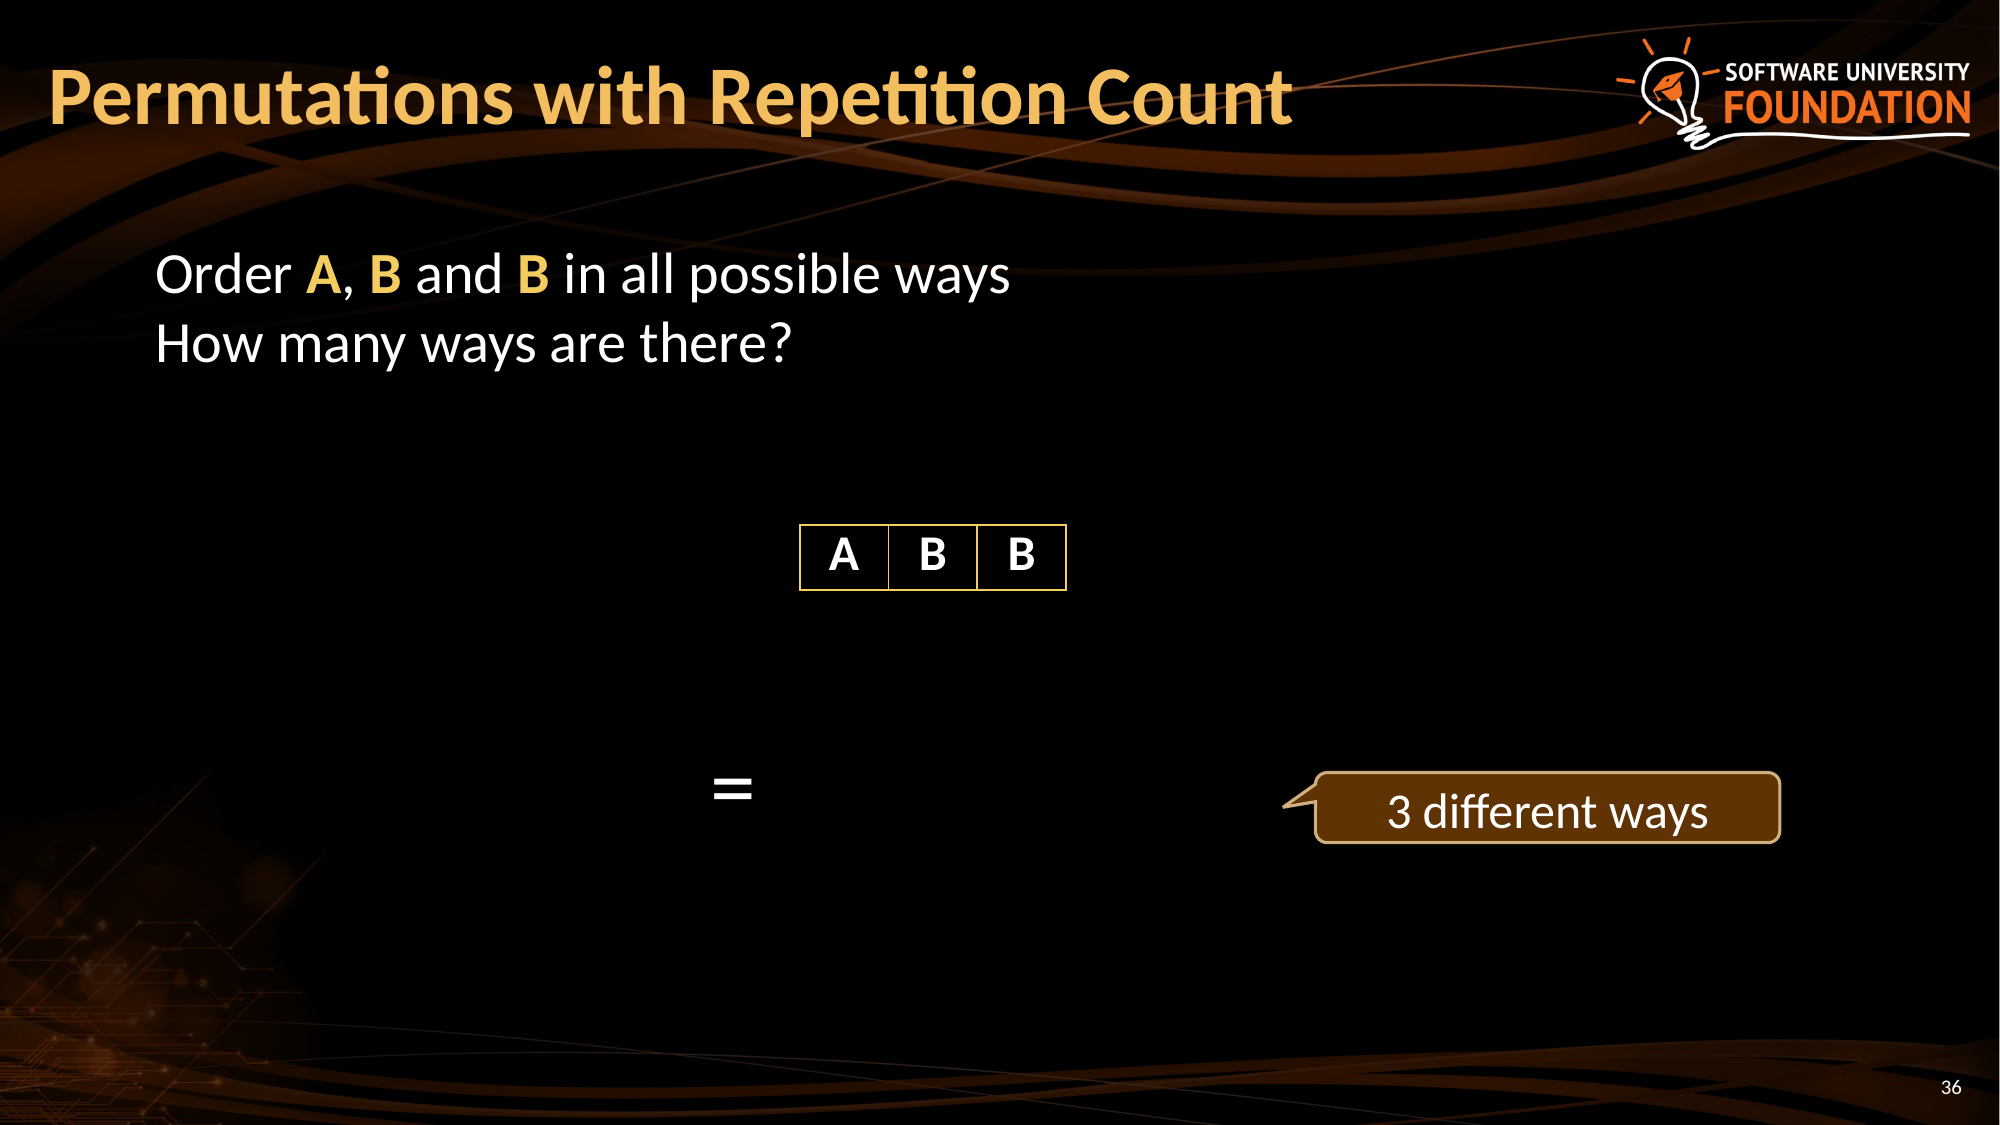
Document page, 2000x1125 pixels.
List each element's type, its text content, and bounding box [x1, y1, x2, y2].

slide_number 36 [1897, 1070, 1968, 1103]
text_box 3 different ways [1282, 771, 1781, 844]
picture [0, 0, 2000, 1125]
table_header B [978, 526, 1065, 589]
title Permutations with Repetition Count [30, 6, 1602, 189]
table_header B [889, 526, 976, 589]
text_box Order A, B and B in all possible ways How many ways are there? [140, 227, 1026, 382]
table_header A [801, 526, 888, 589]
